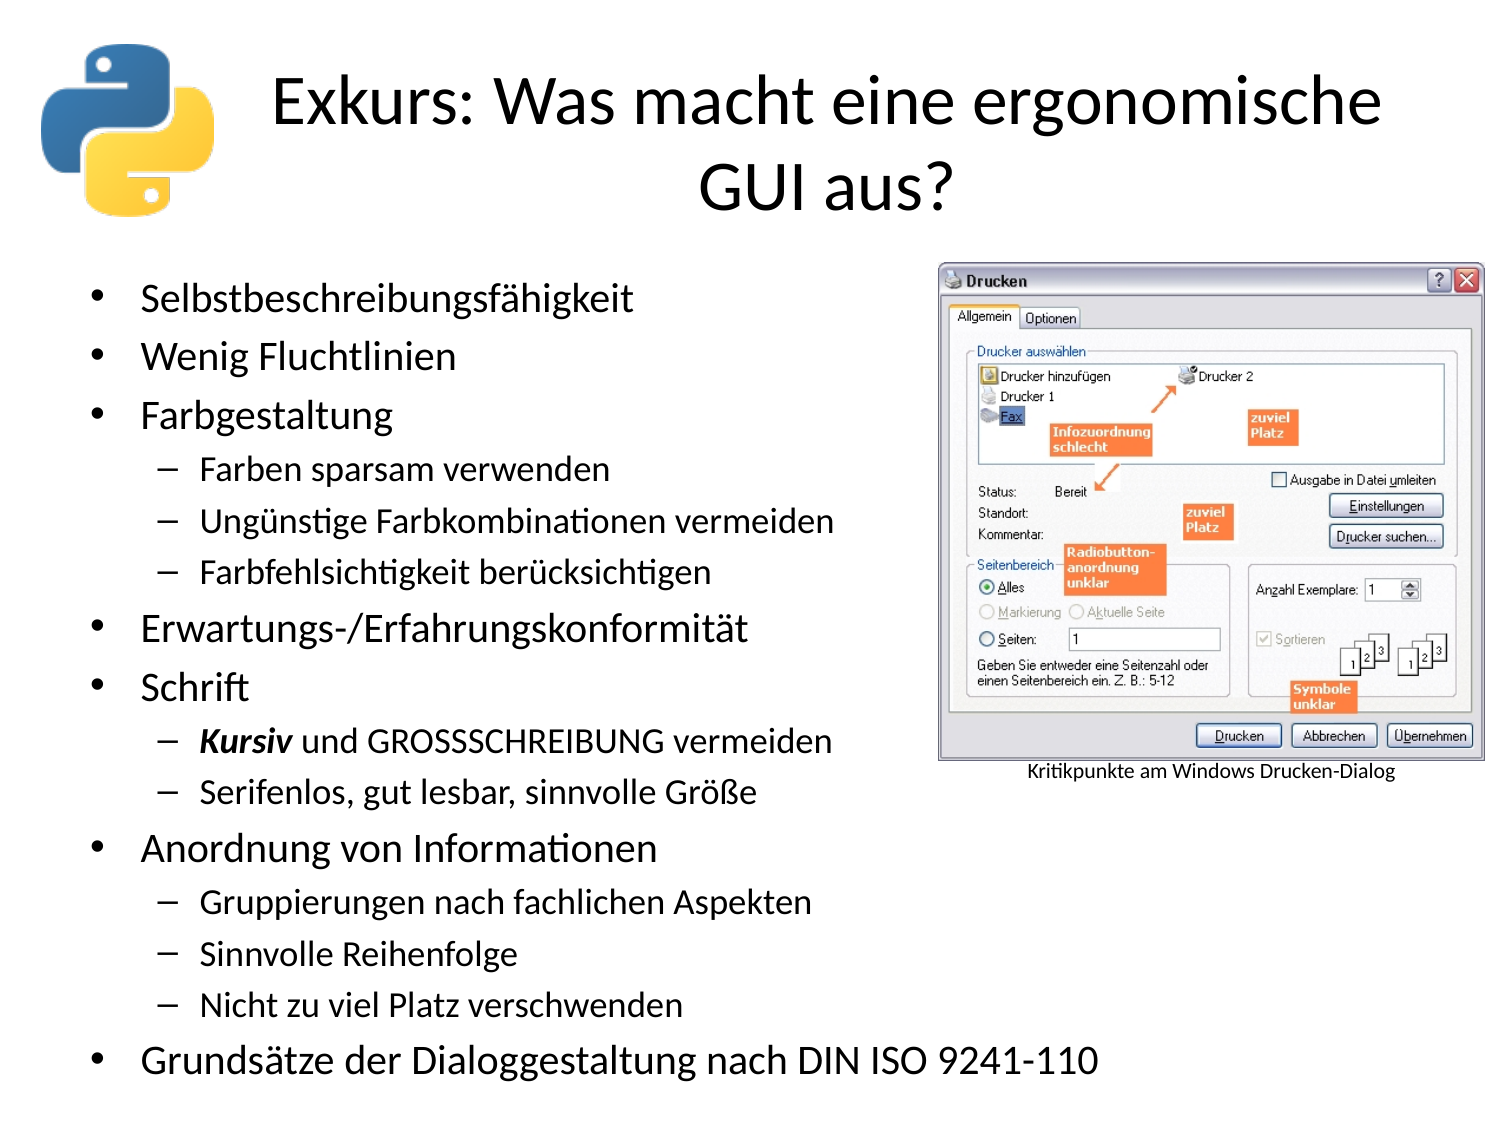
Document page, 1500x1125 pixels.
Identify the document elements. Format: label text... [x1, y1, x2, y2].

picture [41, 44, 214, 217]
list Selbstbeschreibungsfähigkeit Wenig Fluchtlinien Farbgestaltung Farben sparsam verwenden Ungünstige Farbkombinationen vermeiden Farbfehlsichtigkeit berücksichtigen Erwartungs-/Erfahrungskonformität Schrift Kursiv und GROSSSCHREIBUNG vermeiden Serifenlos, gut lesbar, sinnvolle Größe Anordnung von Informationen Gruppierungen nach fachlichen Aspekten Sinnvolle Reihenfolge Nicht zu viel Platz verschwenden Grundsätze der Dialoggestaltung nach DIN ISO 9241-110 [75, 262, 1425, 1094]
title Exkurs: Was macht eine ergonomische GUI aus? [230, 45, 1425, 233]
picture [938, 262, 1486, 761]
text_box Kritikpunkte am Windows Drucken-Dialog [1012, 769, 1411, 791]
